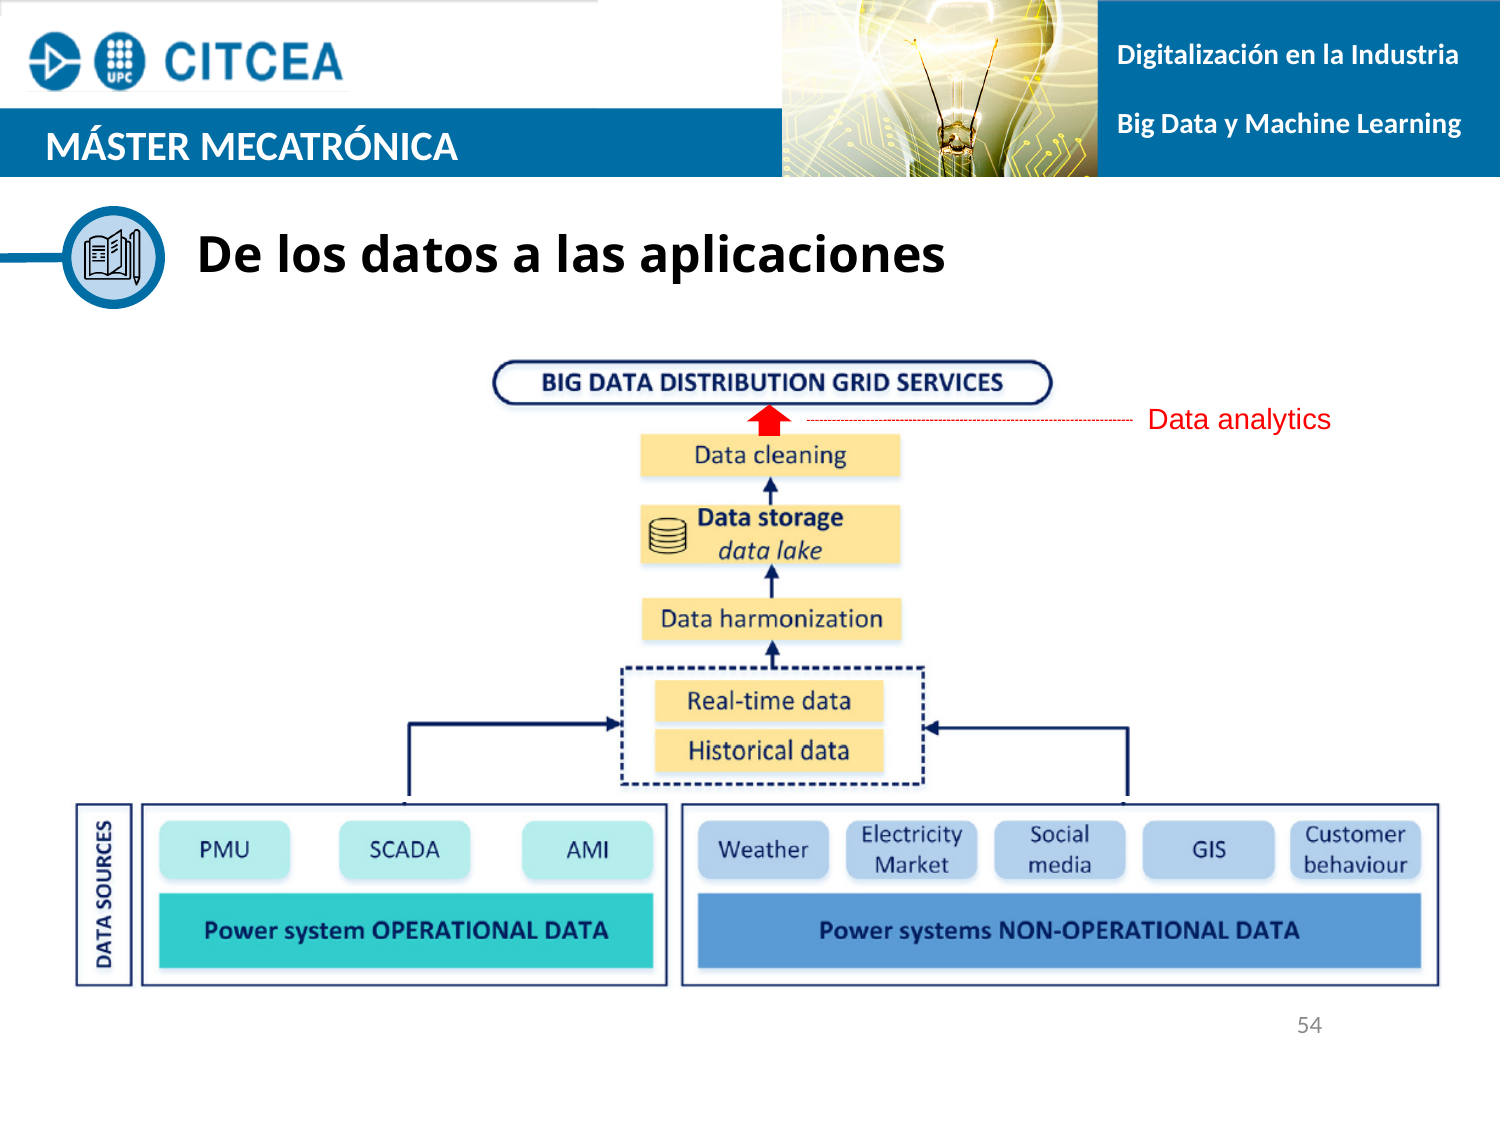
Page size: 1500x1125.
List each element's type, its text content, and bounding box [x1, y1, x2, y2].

slide_number 54 [999, 1000, 1338, 1054]
picture [782, 0, 1500, 177]
text_box [66, 210, 161, 305]
picture [33, 329, 1476, 796]
picture [0, 0, 598, 108]
picture [83, 228, 141, 286]
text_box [749, 357, 1437, 483]
picture [28, 802, 1472, 1000]
text_box De los datos a las aplicaciones [181, 221, 1500, 347]
